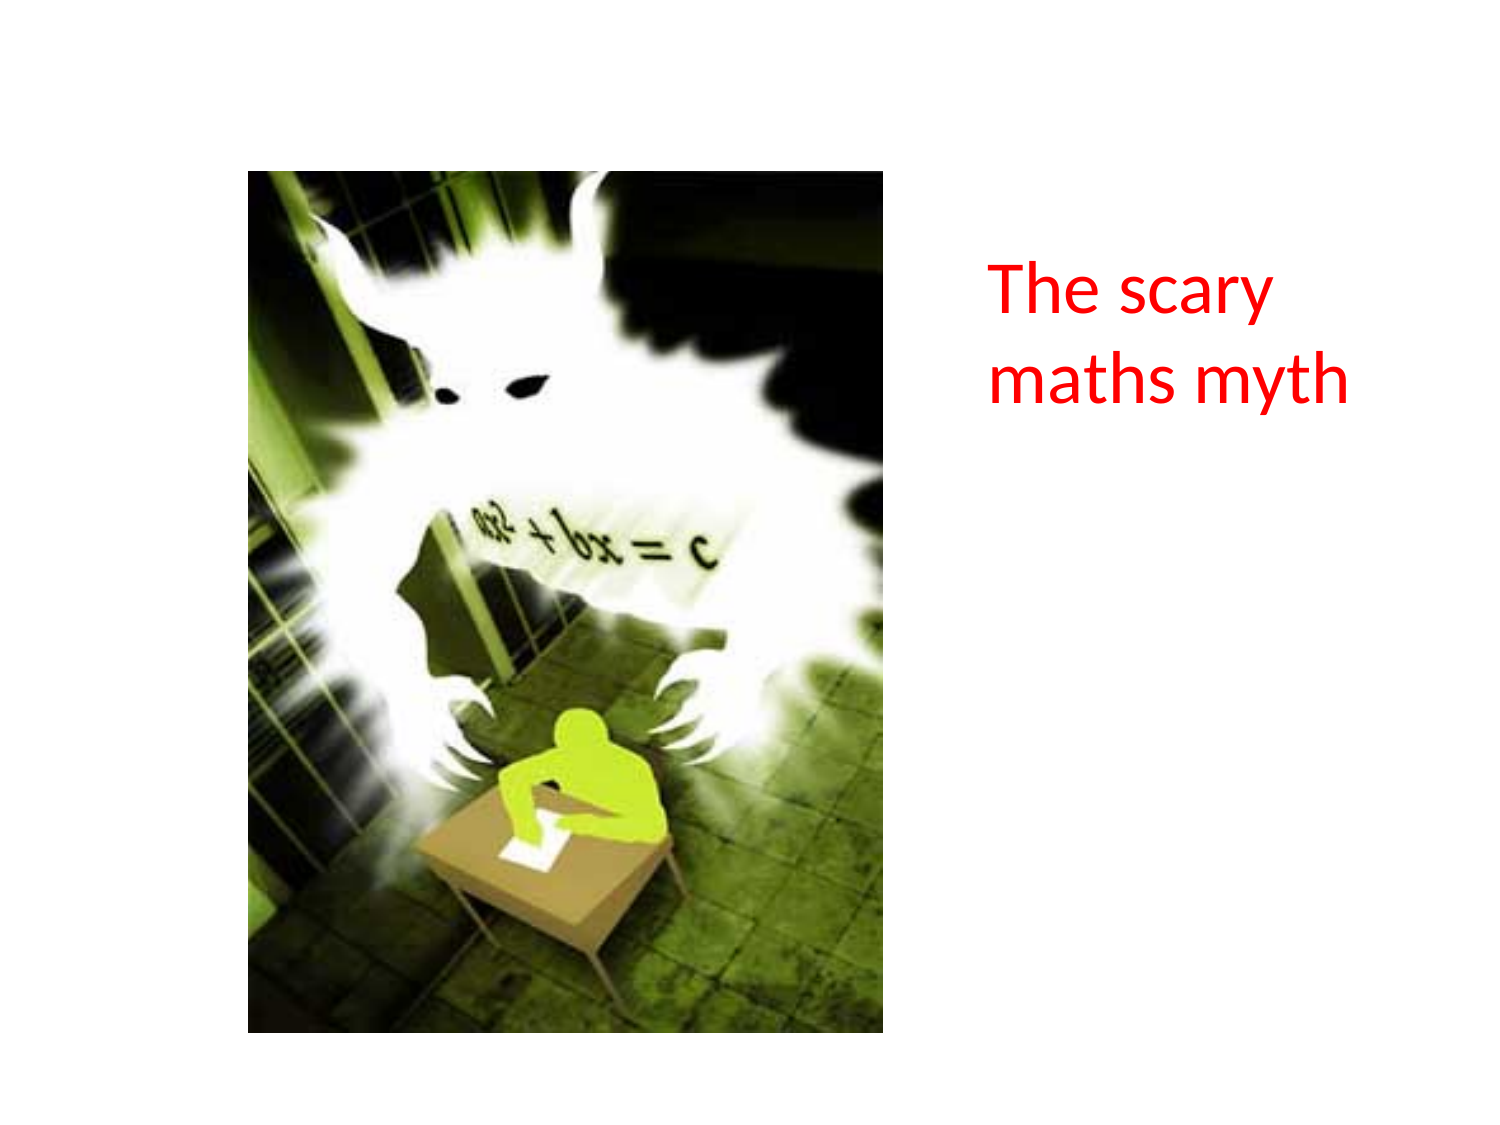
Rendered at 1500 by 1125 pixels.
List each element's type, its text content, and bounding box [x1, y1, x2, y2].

picture [248, 170, 884, 1034]
text_box The scary maths myth [973, 231, 1459, 426]
